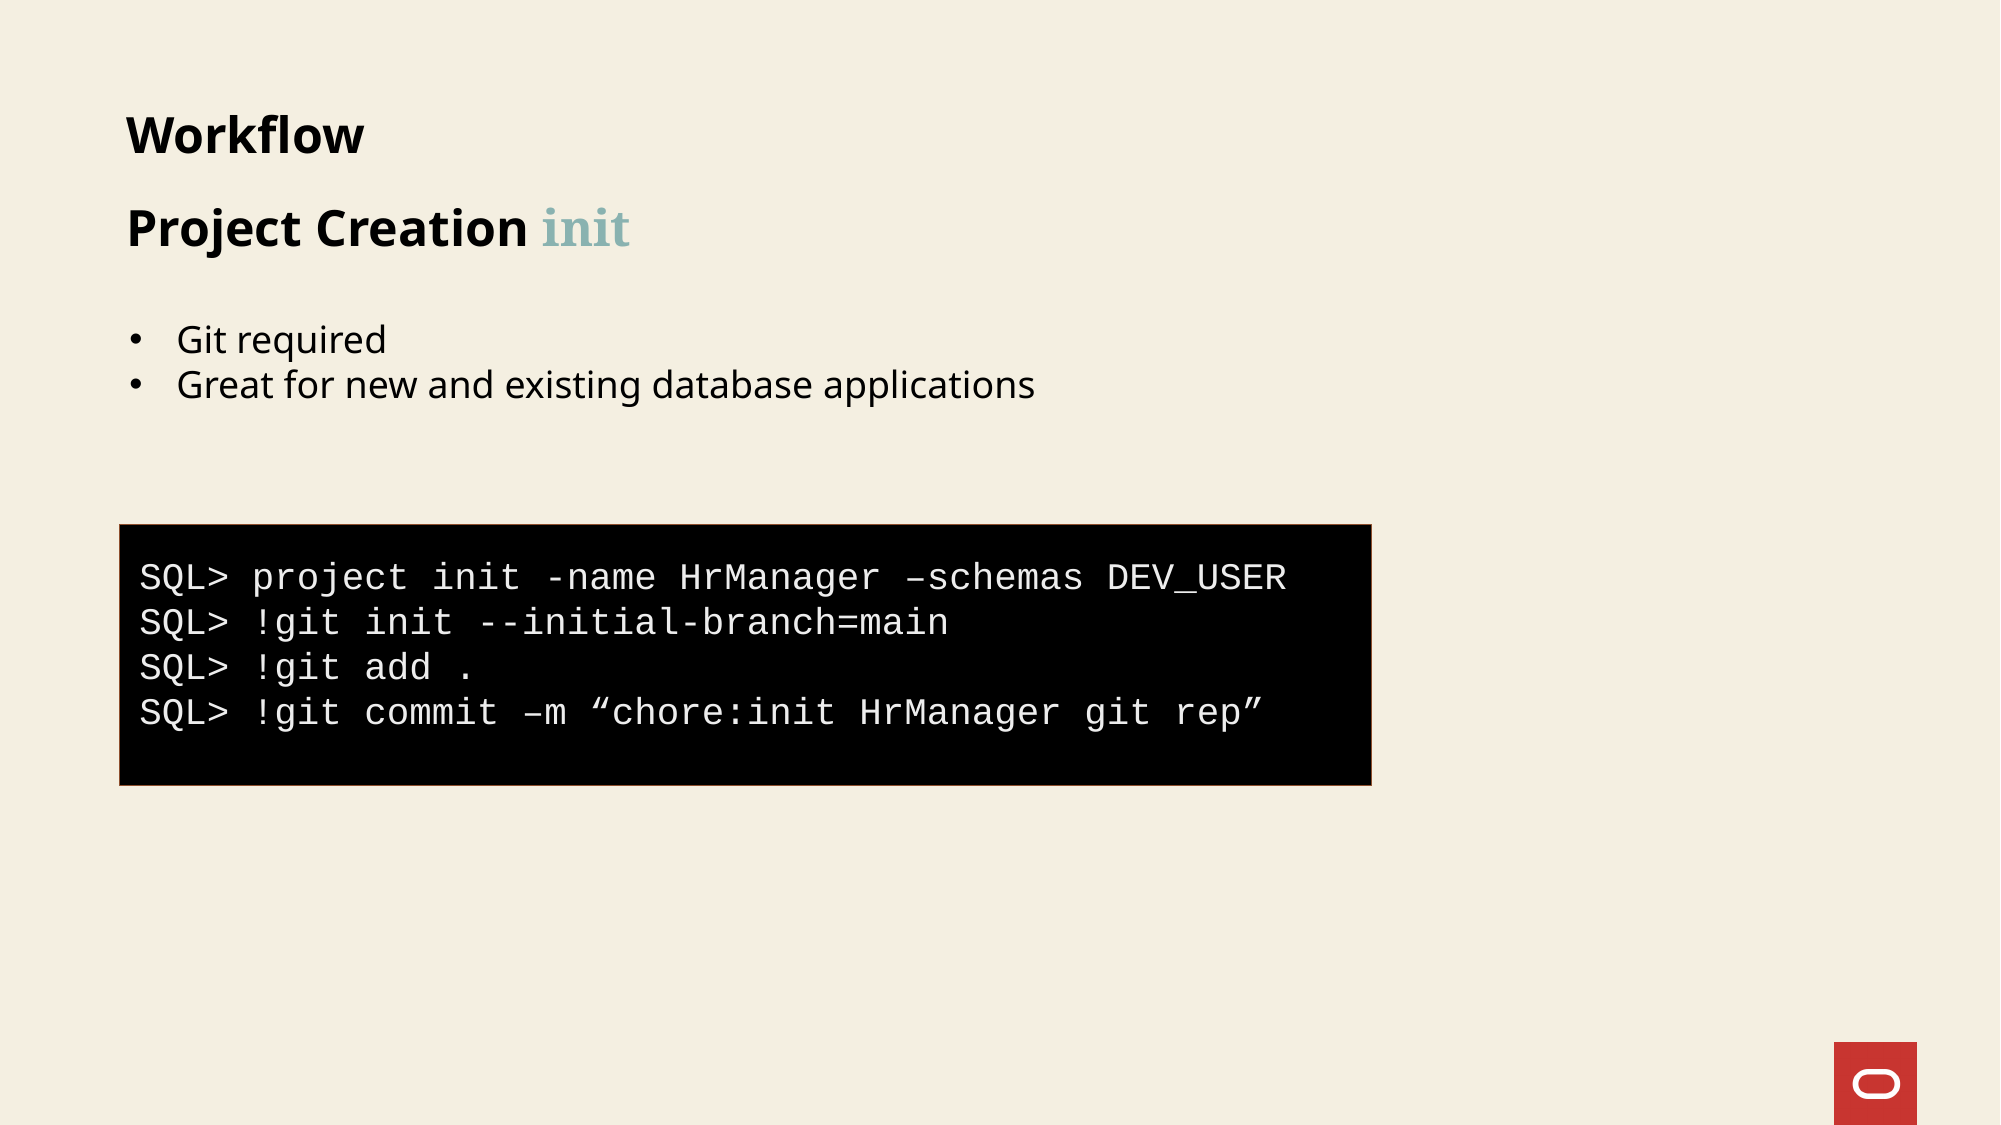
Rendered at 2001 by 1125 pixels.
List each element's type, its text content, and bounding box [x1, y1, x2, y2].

text_box [119, 524, 1372, 786]
text_box Workflow [126, 29, 1645, 122]
text_box Project Creation init [126, 122, 1645, 258]
picture [1834, 1042, 1917, 1125]
text_box SQL> project init -name HrManager –schemas DEV_USER SQL> !git init --initial-branch=main SQL> !git add . SQL> !git commit –m “chore:init HrManager git rep” [131, 544, 1300, 740]
text_box Git required Great for new and existing database applications [114, 308, 1115, 414]
